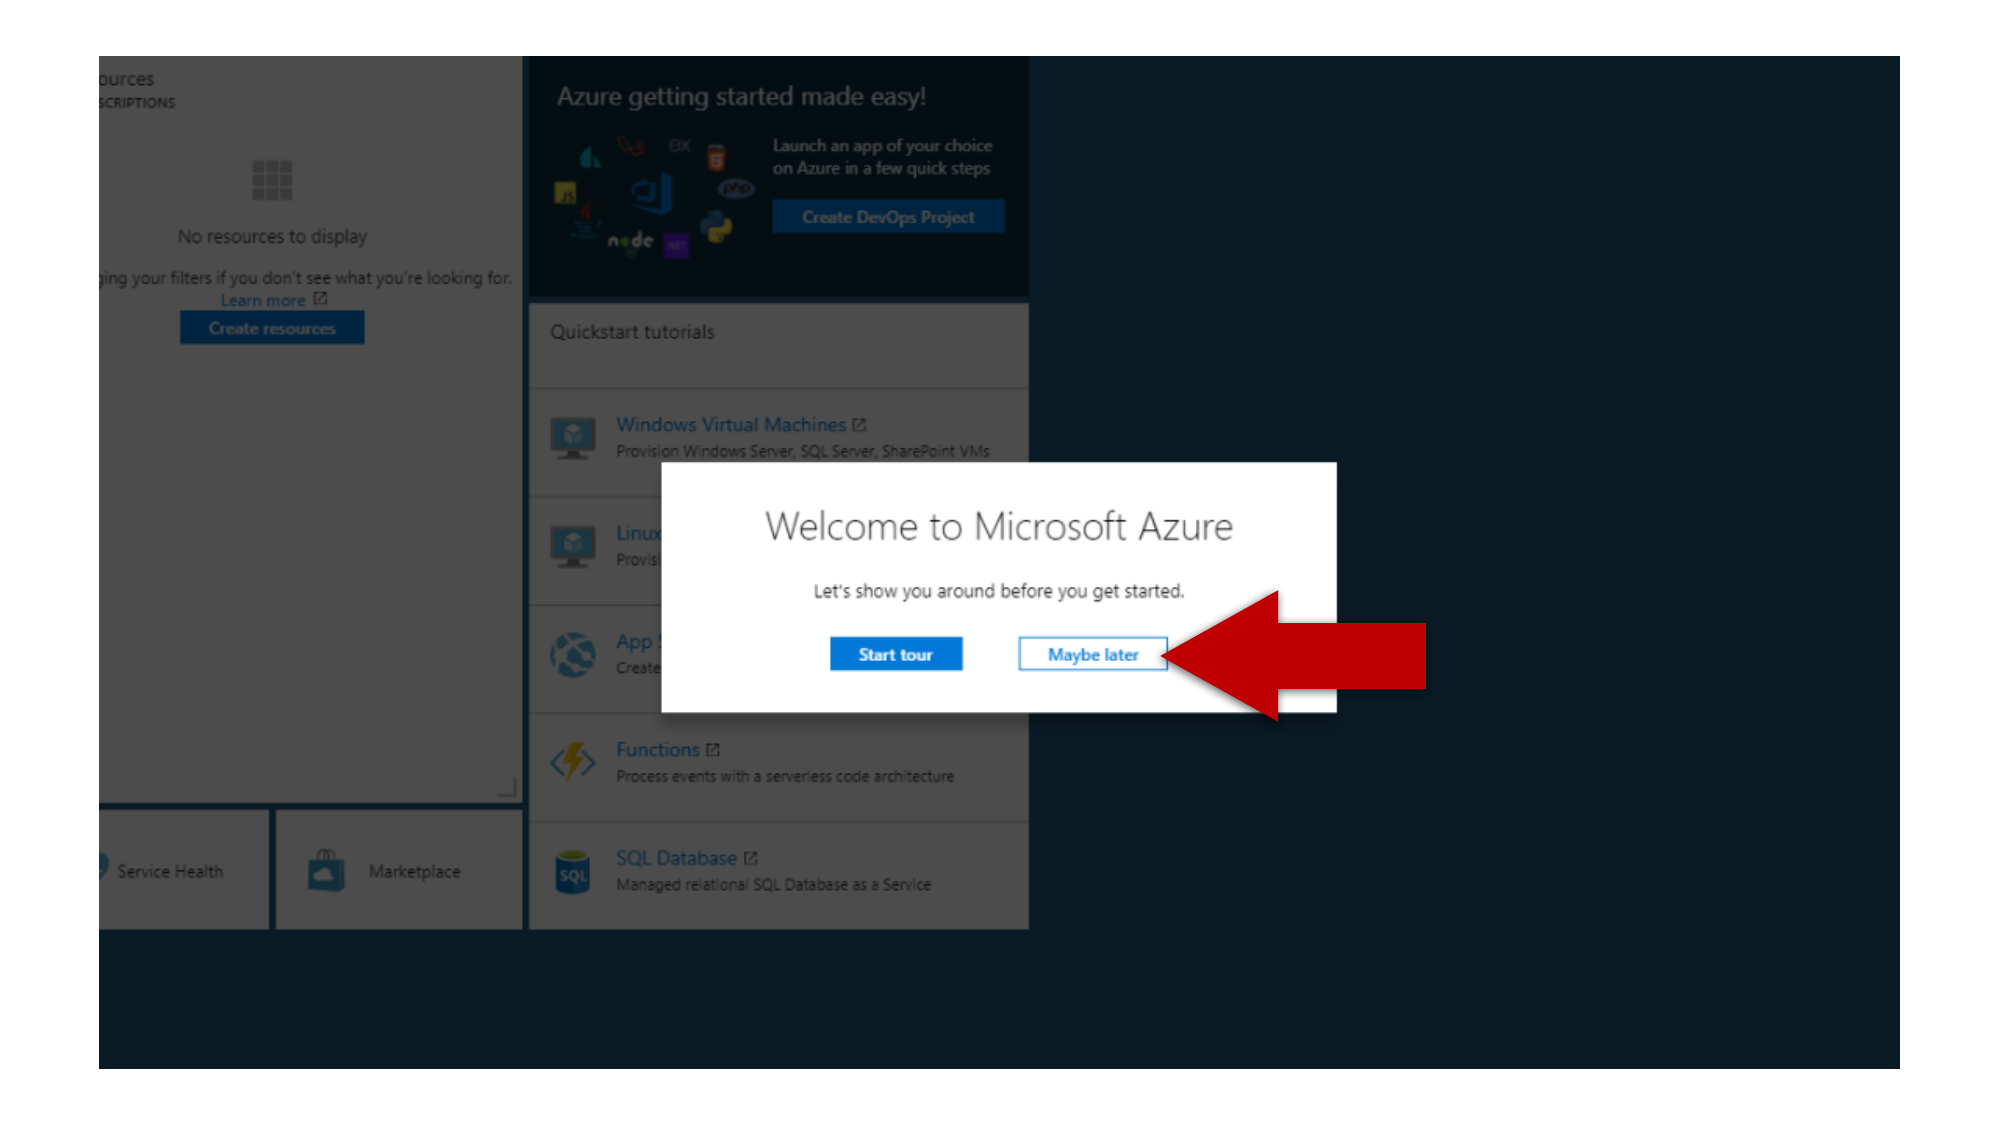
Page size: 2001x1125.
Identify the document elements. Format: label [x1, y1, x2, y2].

picture [99, 56, 1900, 1069]
